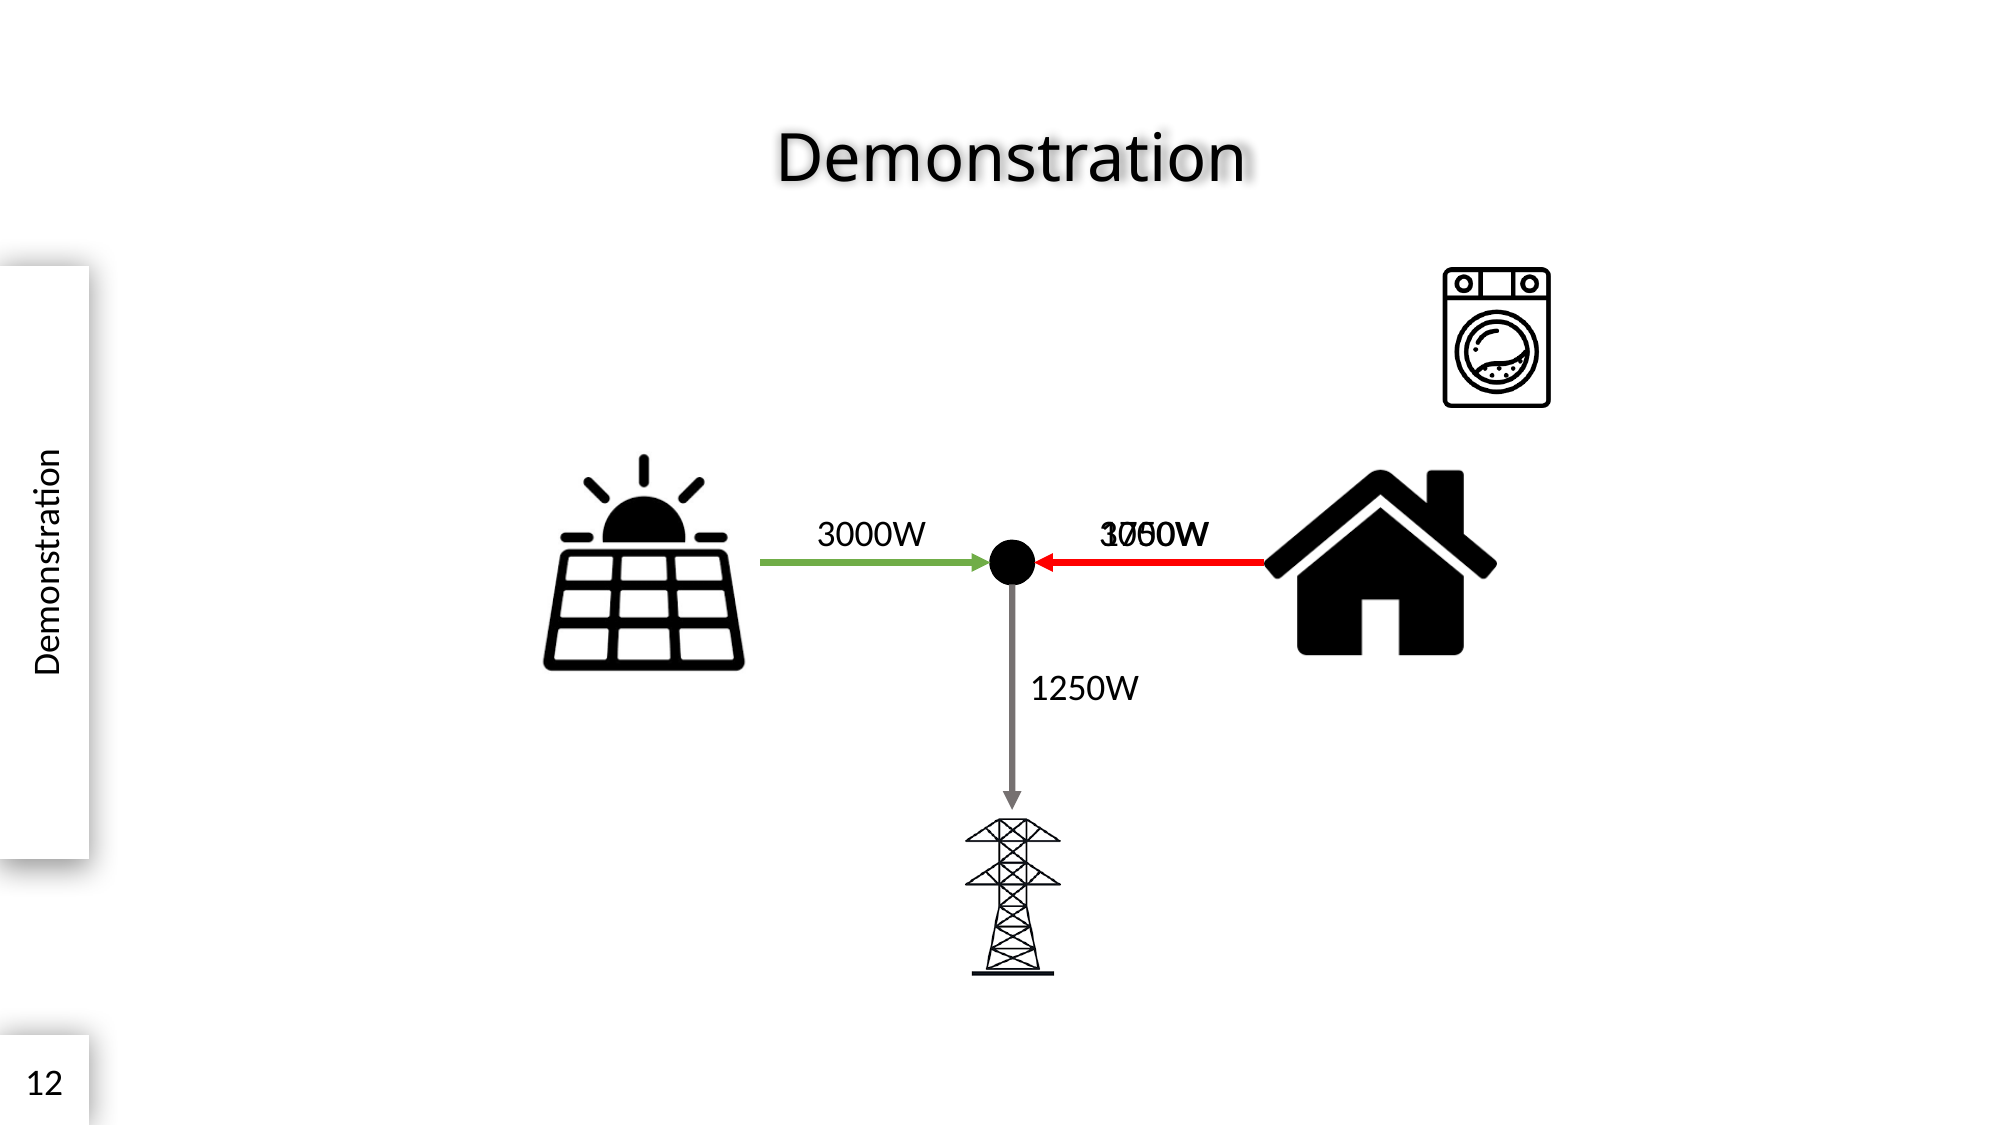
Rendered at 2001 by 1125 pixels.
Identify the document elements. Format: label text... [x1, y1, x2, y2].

text_box 12 [0, 1035, 89, 1125]
picture [1426, 267, 1567, 408]
text_box 1250W [1014, 655, 1154, 716]
picture [1264, 446, 1497, 679]
text_box 3000W [801, 501, 941, 562]
text_box Demonstration [0, 266, 89, 859]
text_box Demonstration [760, 107, 1264, 202]
text_box 3000W [1084, 501, 1224, 562]
picture [527, 446, 761, 679]
text_box [989, 539, 1036, 586]
picture [925, 809, 1100, 984]
